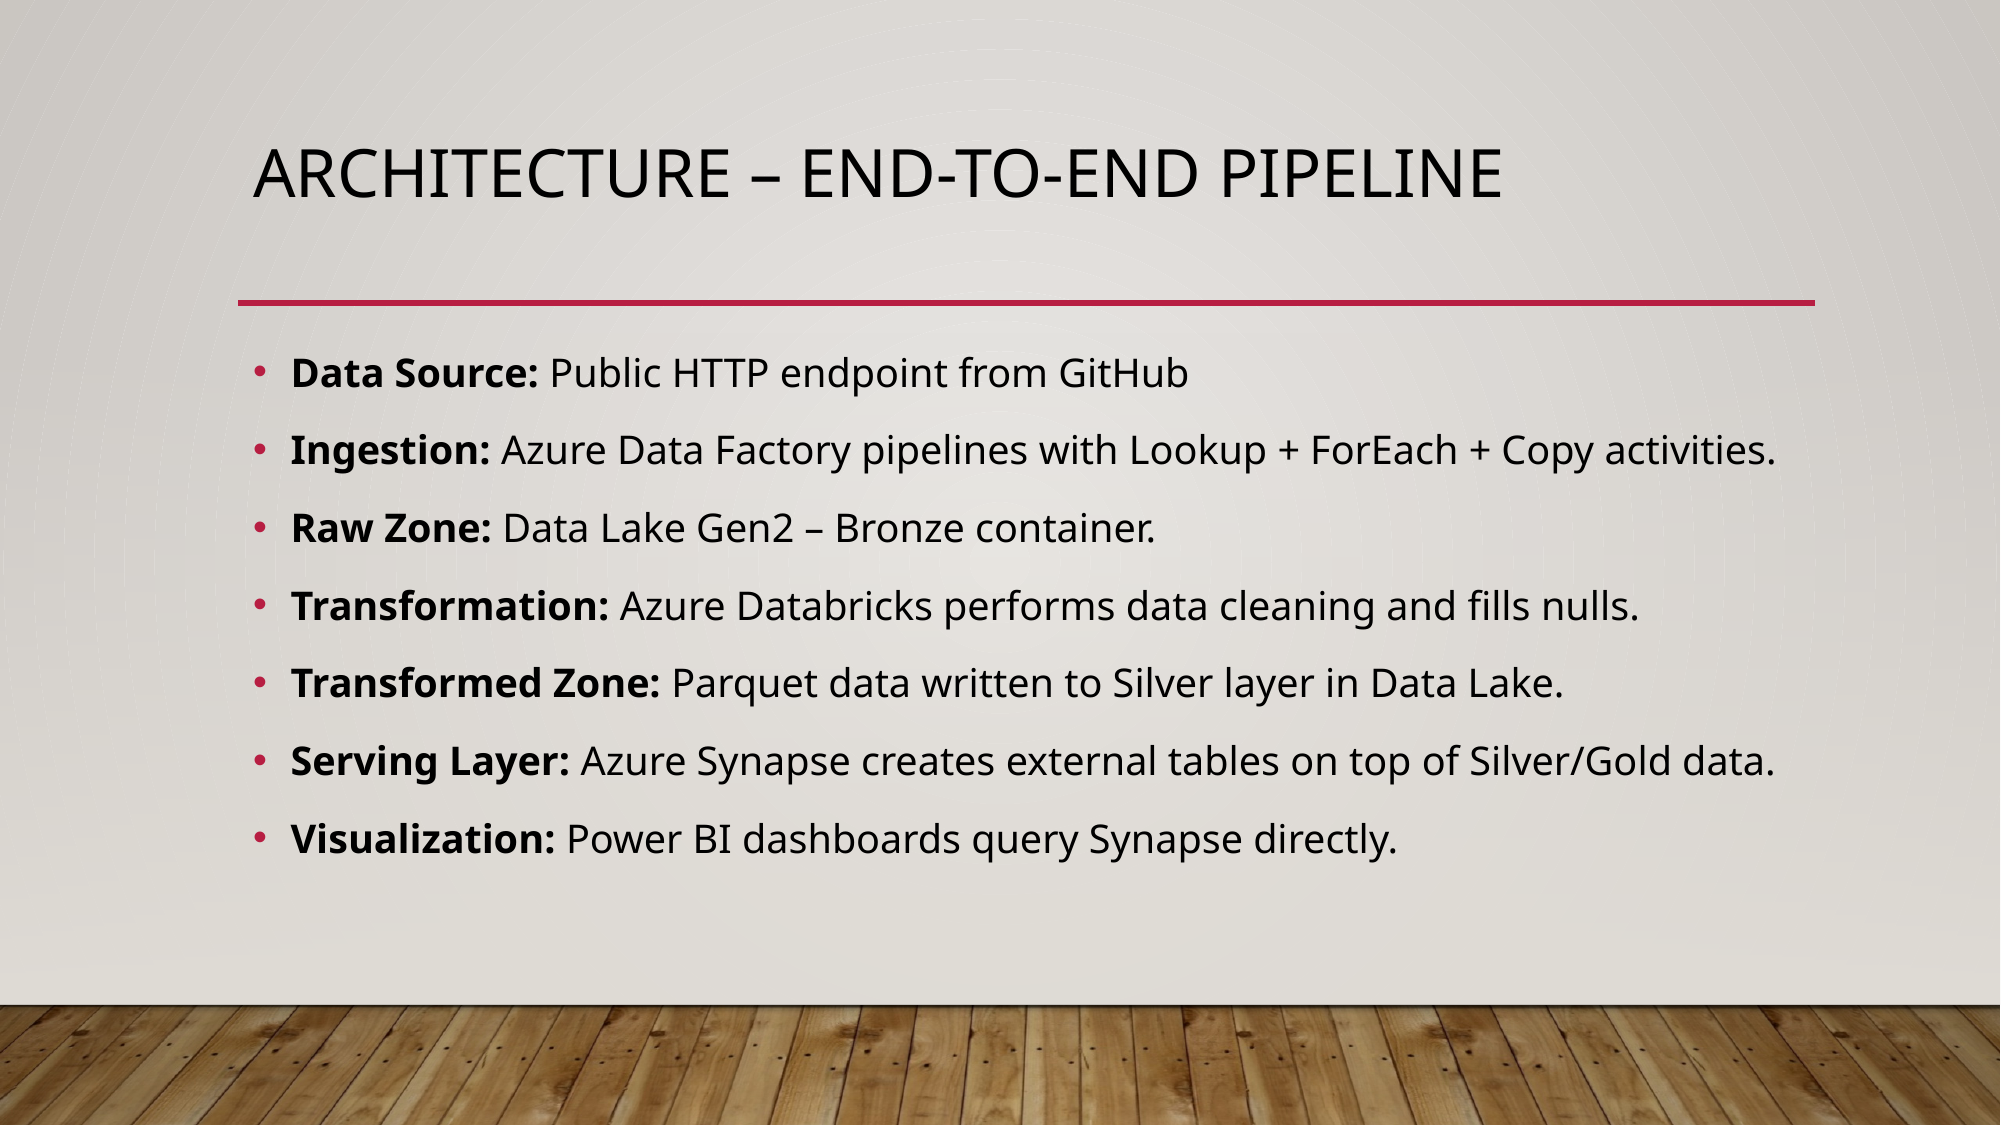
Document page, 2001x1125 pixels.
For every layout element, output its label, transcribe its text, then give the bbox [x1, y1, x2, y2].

picture [0, 1005, 2000, 1125]
list Data Source: Public HTTP endpoint from GitHub Ingestion: Azure Data Factory pipelines with Lookup + ForEach + Copy activities. Raw Zone: Data Lake Gen2 – Bronze container. Transformation: Azure Databricks performs data cleaning and fills nulls. Transformed Zone: Parquet data written to Silver layer in Data Lake. Serving Layer: Azure Synapse creates external tables on top of Silver/Gold data. Visualization: Power BI dashboards query Synapse directly. [238, 330, 1814, 897]
title Architecture – End-to-End Pipeline [238, 131, 1814, 305]
